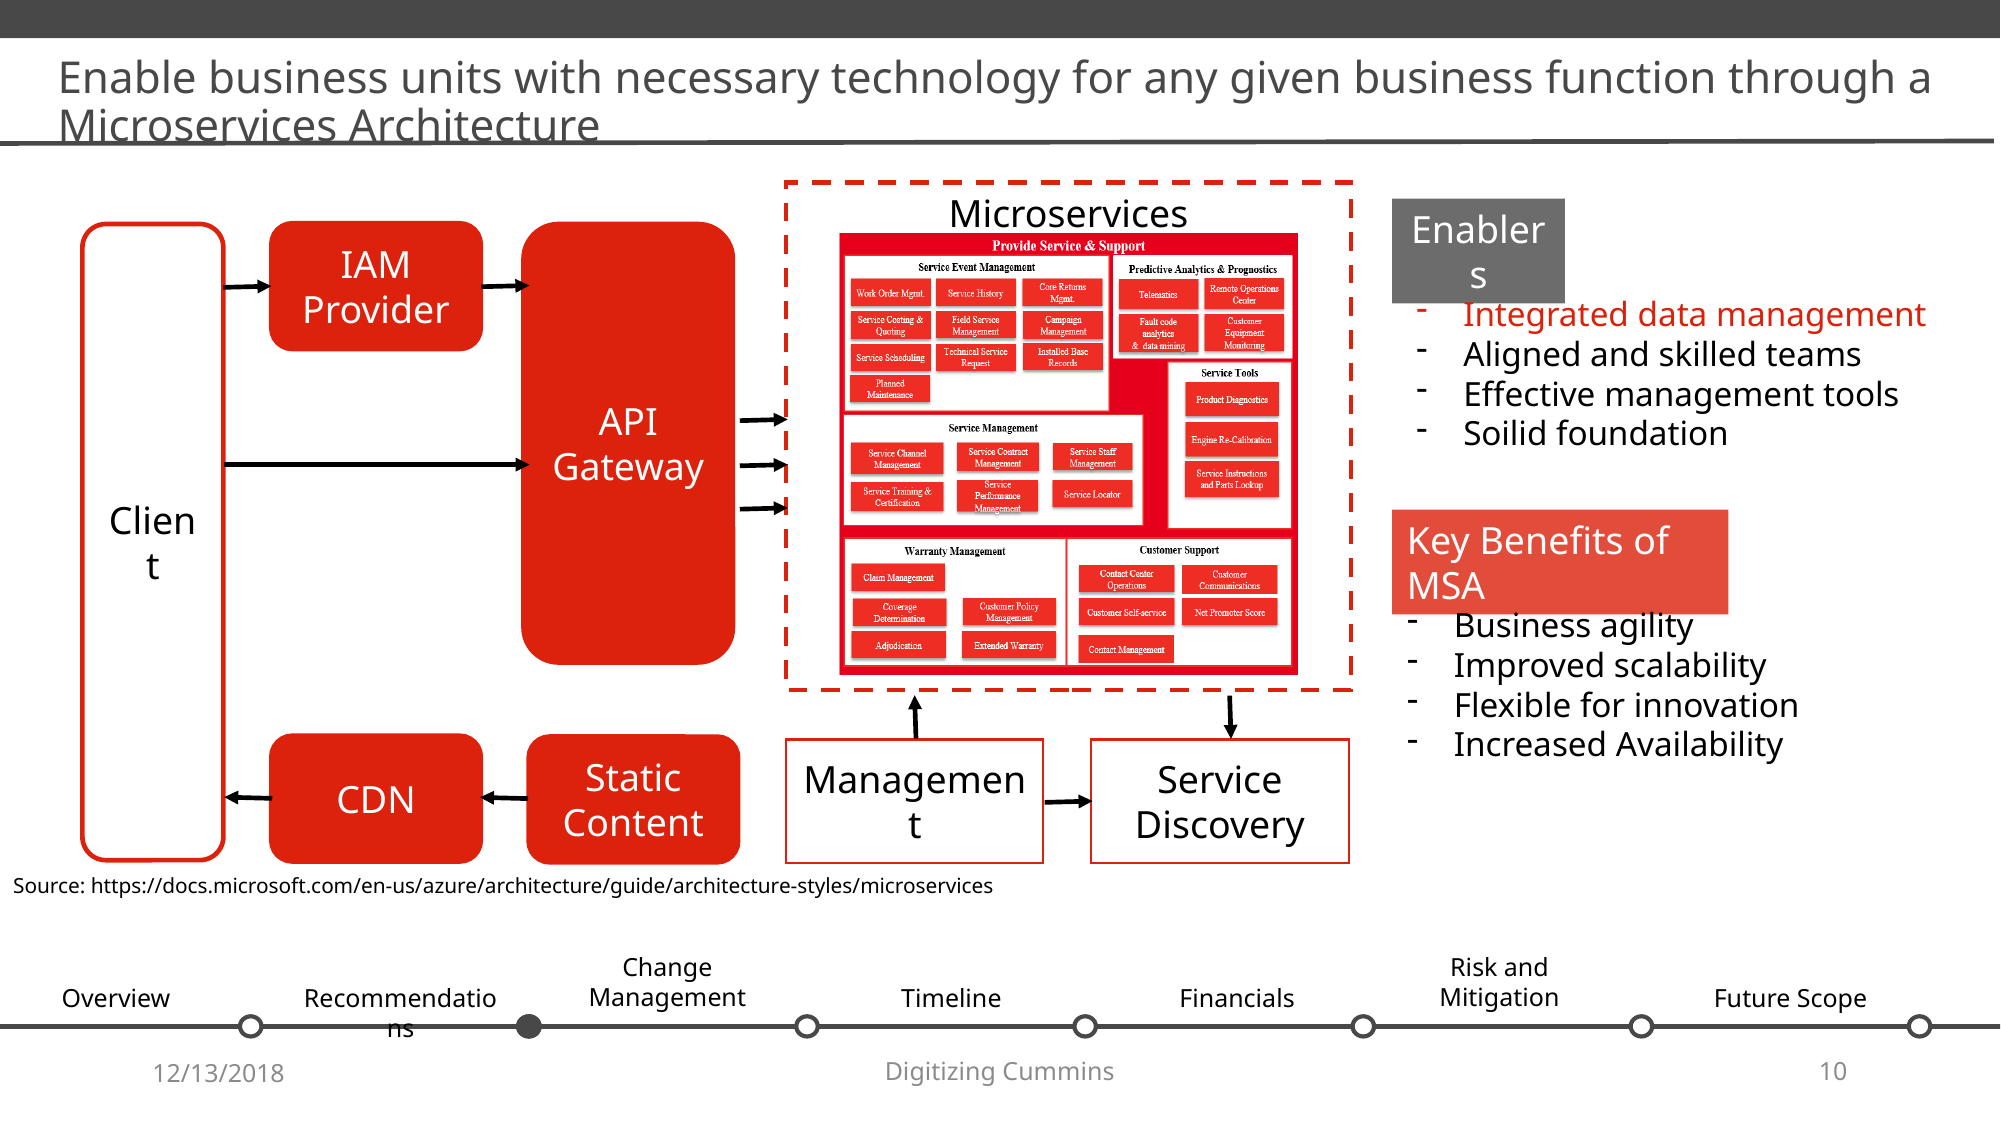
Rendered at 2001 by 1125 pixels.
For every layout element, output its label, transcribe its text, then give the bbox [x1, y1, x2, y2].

text_box Enablers [1392, 198, 1565, 304]
footer Digitizing Cummins [662, 1042, 1338, 1103]
list Enable business units with necessary technology for any given business function through a Microservices Architecture [42, 48, 1971, 159]
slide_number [137, 1042, 588, 1103]
text_box Integrated data management Aligned and skilled teams Effective management tools Soilid foundation [1401, 285, 2000, 460]
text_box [82, 182, 1351, 899]
slide_number 10 [1412, 1042, 1863, 1103]
text_box [517, 1015, 541, 1038]
text_box Key Benefits of MSA [1392, 509, 1729, 596]
text_box Business agility Improved scalability Flexible for innovation Increased Availability [1392, 596, 1856, 771]
